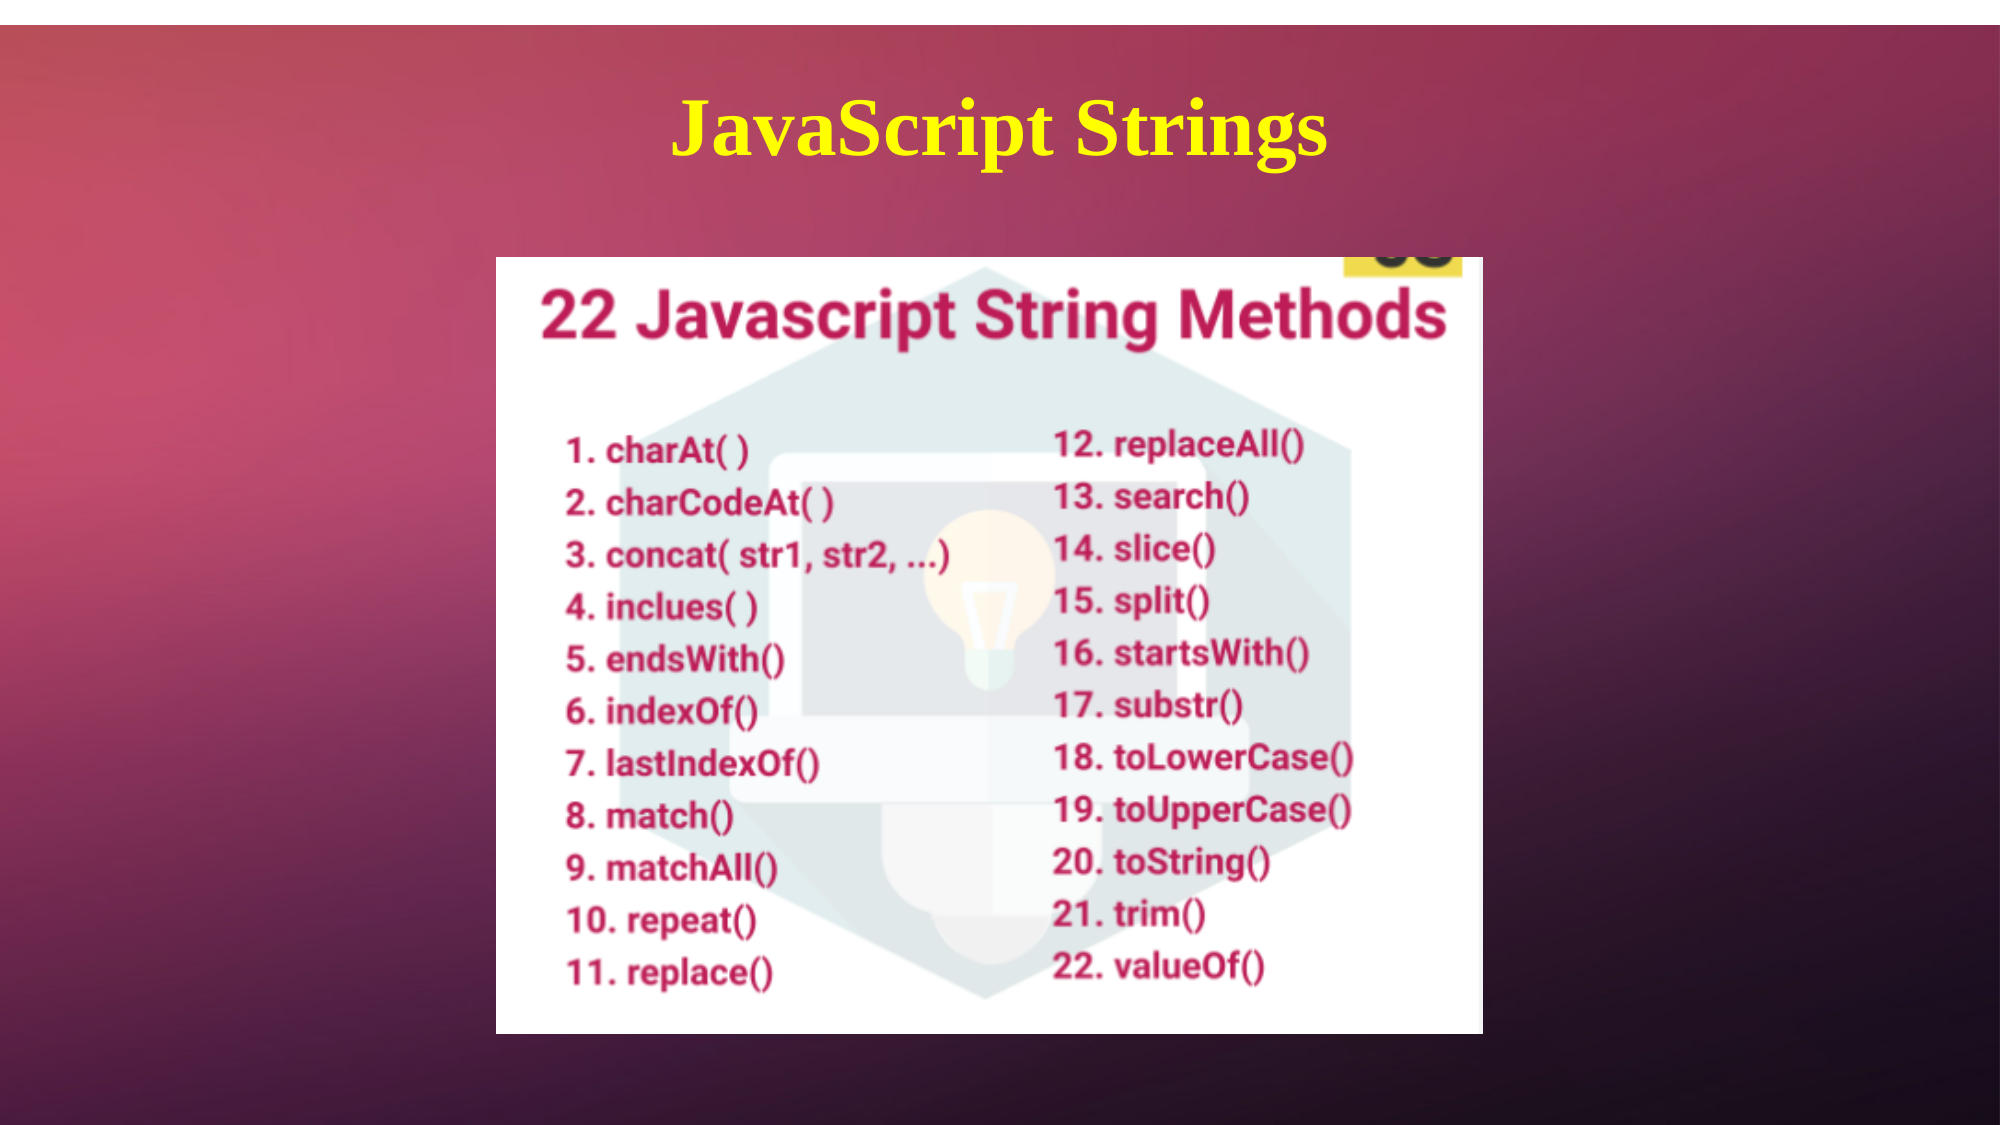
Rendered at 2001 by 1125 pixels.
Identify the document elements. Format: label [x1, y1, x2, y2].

list [496, 257, 1483, 1034]
picture [0, 25, 2000, 1125]
